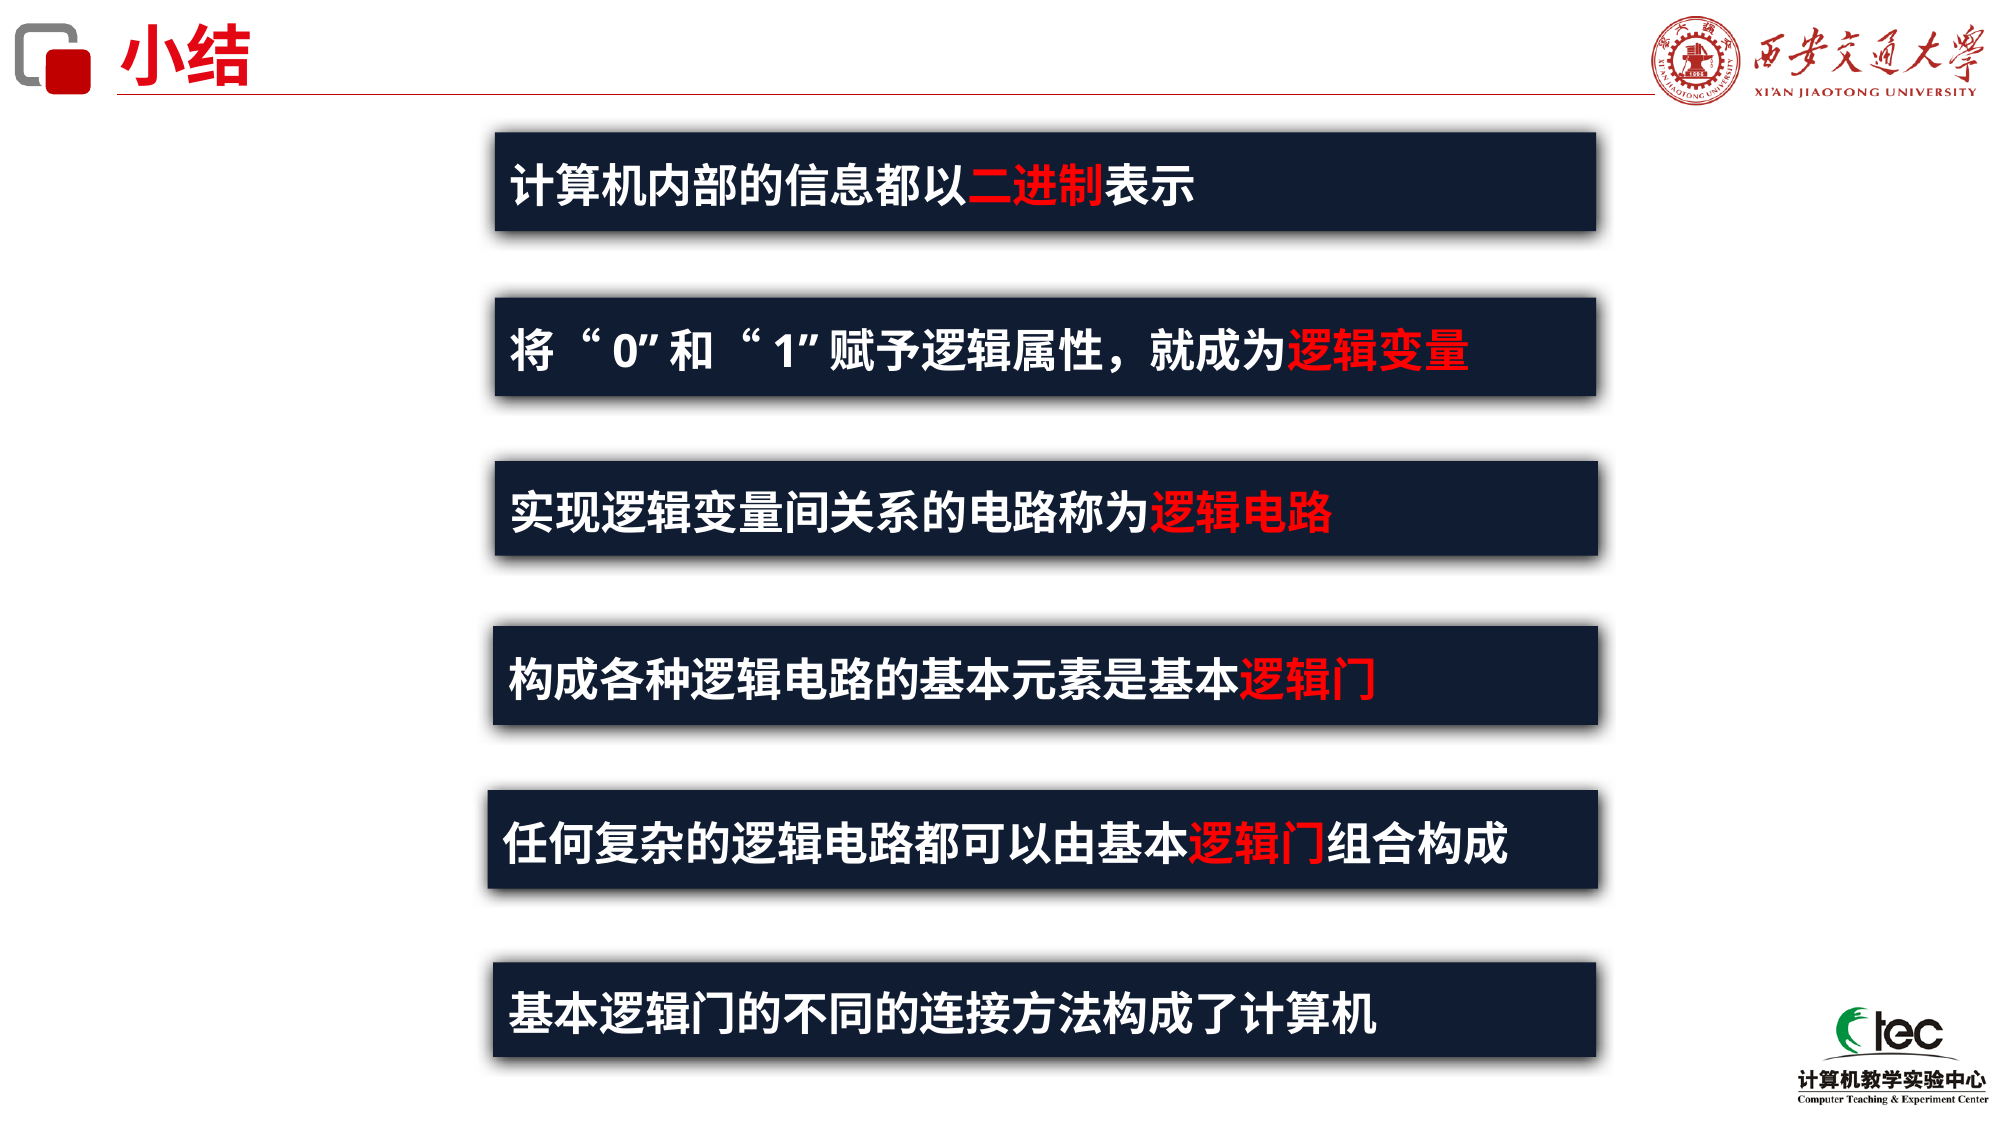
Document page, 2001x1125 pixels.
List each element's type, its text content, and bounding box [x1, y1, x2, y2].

text_box 计算机内部的信息都以二进制表示 [494, 132, 1597, 232]
text_box 构成各种逻辑电路的基本元素是基本逻辑门 [493, 626, 1598, 725]
picture [1647, 12, 1995, 109]
picture [1788, 993, 2000, 1125]
text_box 小结 [104, 6, 268, 102]
text_box 任何复杂的逻辑电路都可以由基本逻辑门组合构成 [487, 790, 1598, 889]
text_box 基本逻辑门的不同的连接方法构成了计算机 [493, 962, 1597, 1057]
text_box 实现逻辑变量间关系的电路称为逻辑电路 [494, 461, 1598, 556]
text_box 将“0”和“1”赋予逻辑属性，就成为逻辑变量 [494, 297, 1597, 397]
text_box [19, 27, 91, 95]
